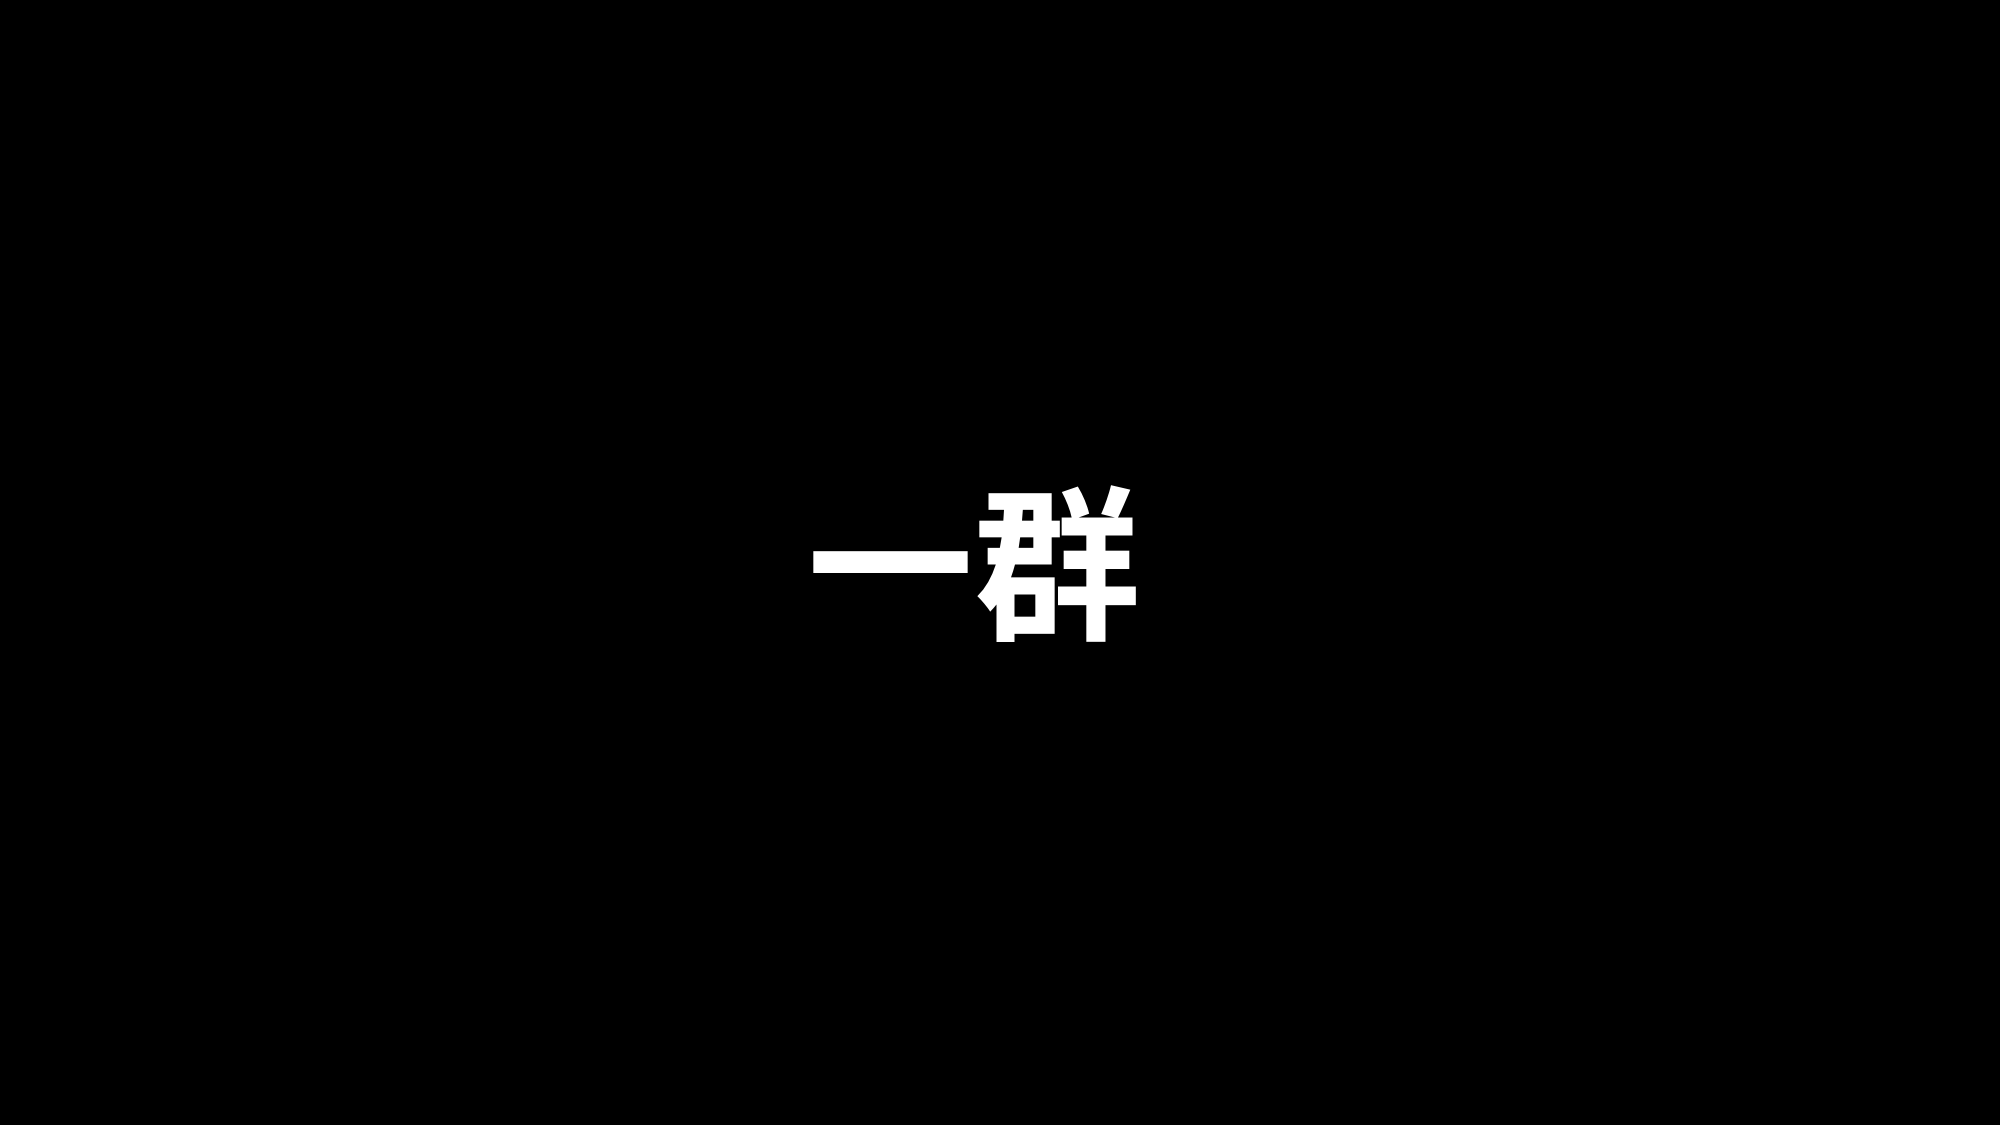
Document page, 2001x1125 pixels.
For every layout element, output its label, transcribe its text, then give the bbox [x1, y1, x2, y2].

text_box 一群 [800, 453, 1200, 669]
